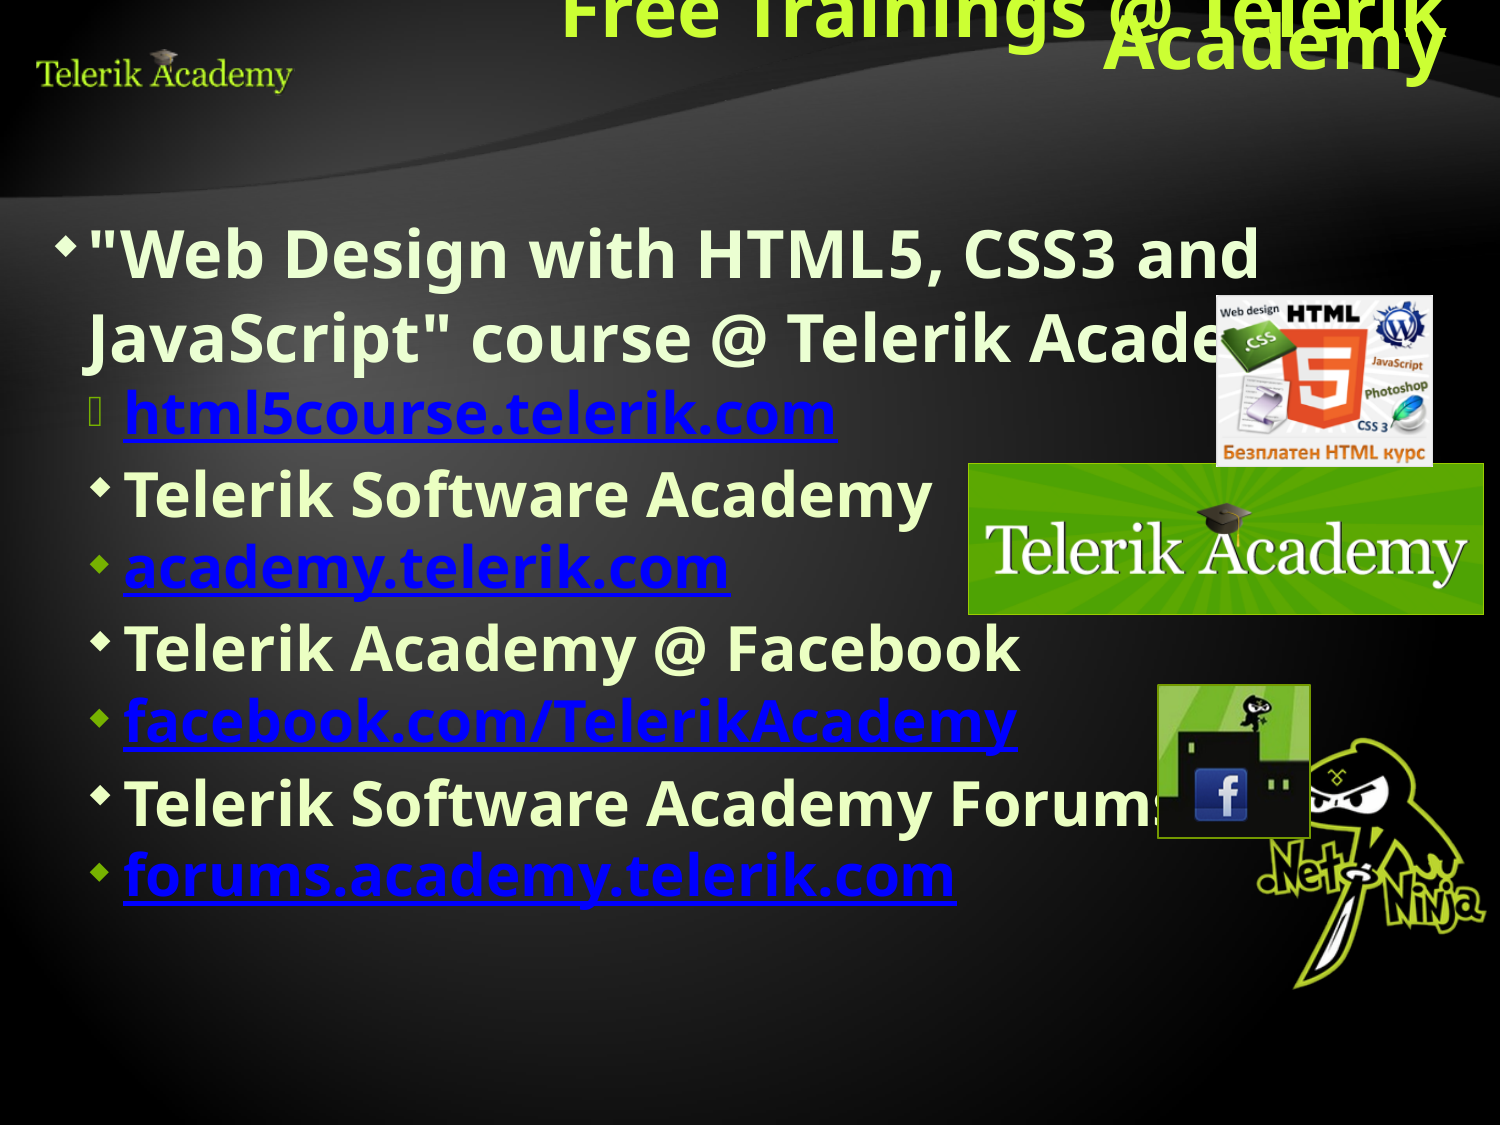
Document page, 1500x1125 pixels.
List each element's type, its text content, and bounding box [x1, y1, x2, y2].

text_box Free Trainings @ Telerik Academy [299, 12, 1463, 150]
picture [0, 0, 1500, 1125]
text_box "Web Design with HTML5, CSS3 and JavaScript" course @ Telerik Academy html5course.telerik.com Telerik Software Academy academy.telerik.com Telerik Academy @ Facebook facebook.com/TelerikAcademy Telerik Software Academy Forums forums.academy.telerik.com [37, 200, 1463, 1100]
